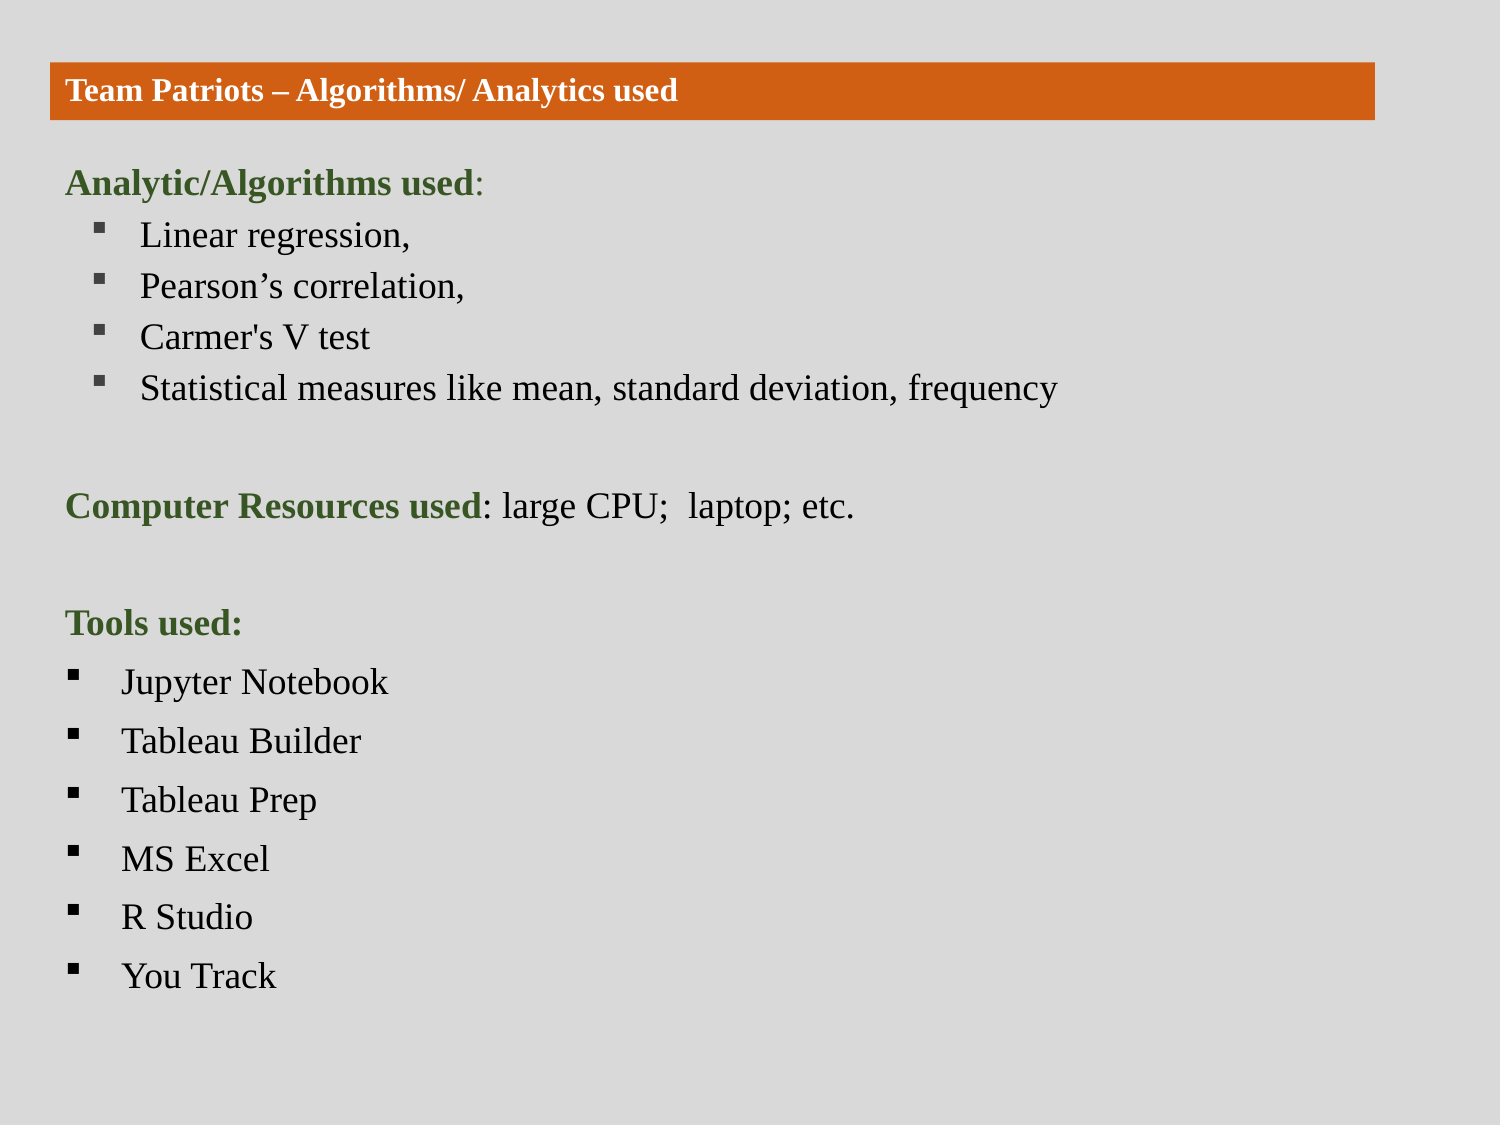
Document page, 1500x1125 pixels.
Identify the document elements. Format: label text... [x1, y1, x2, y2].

list Analytic/Algorithms used: Linear regression, Pearson’s correlation, Carmer's V test Statistical measures like mean, standard deviation, frequency Computer Resources used: large CPU; laptop; etc. Tools used: Jupyter Notebook Tableau Builder Tableau Prep MS Excel R Studio You Track [49, 144, 1456, 1000]
list Team Patriots – Algorithms/ Analytics used [50, 62, 1375, 121]
